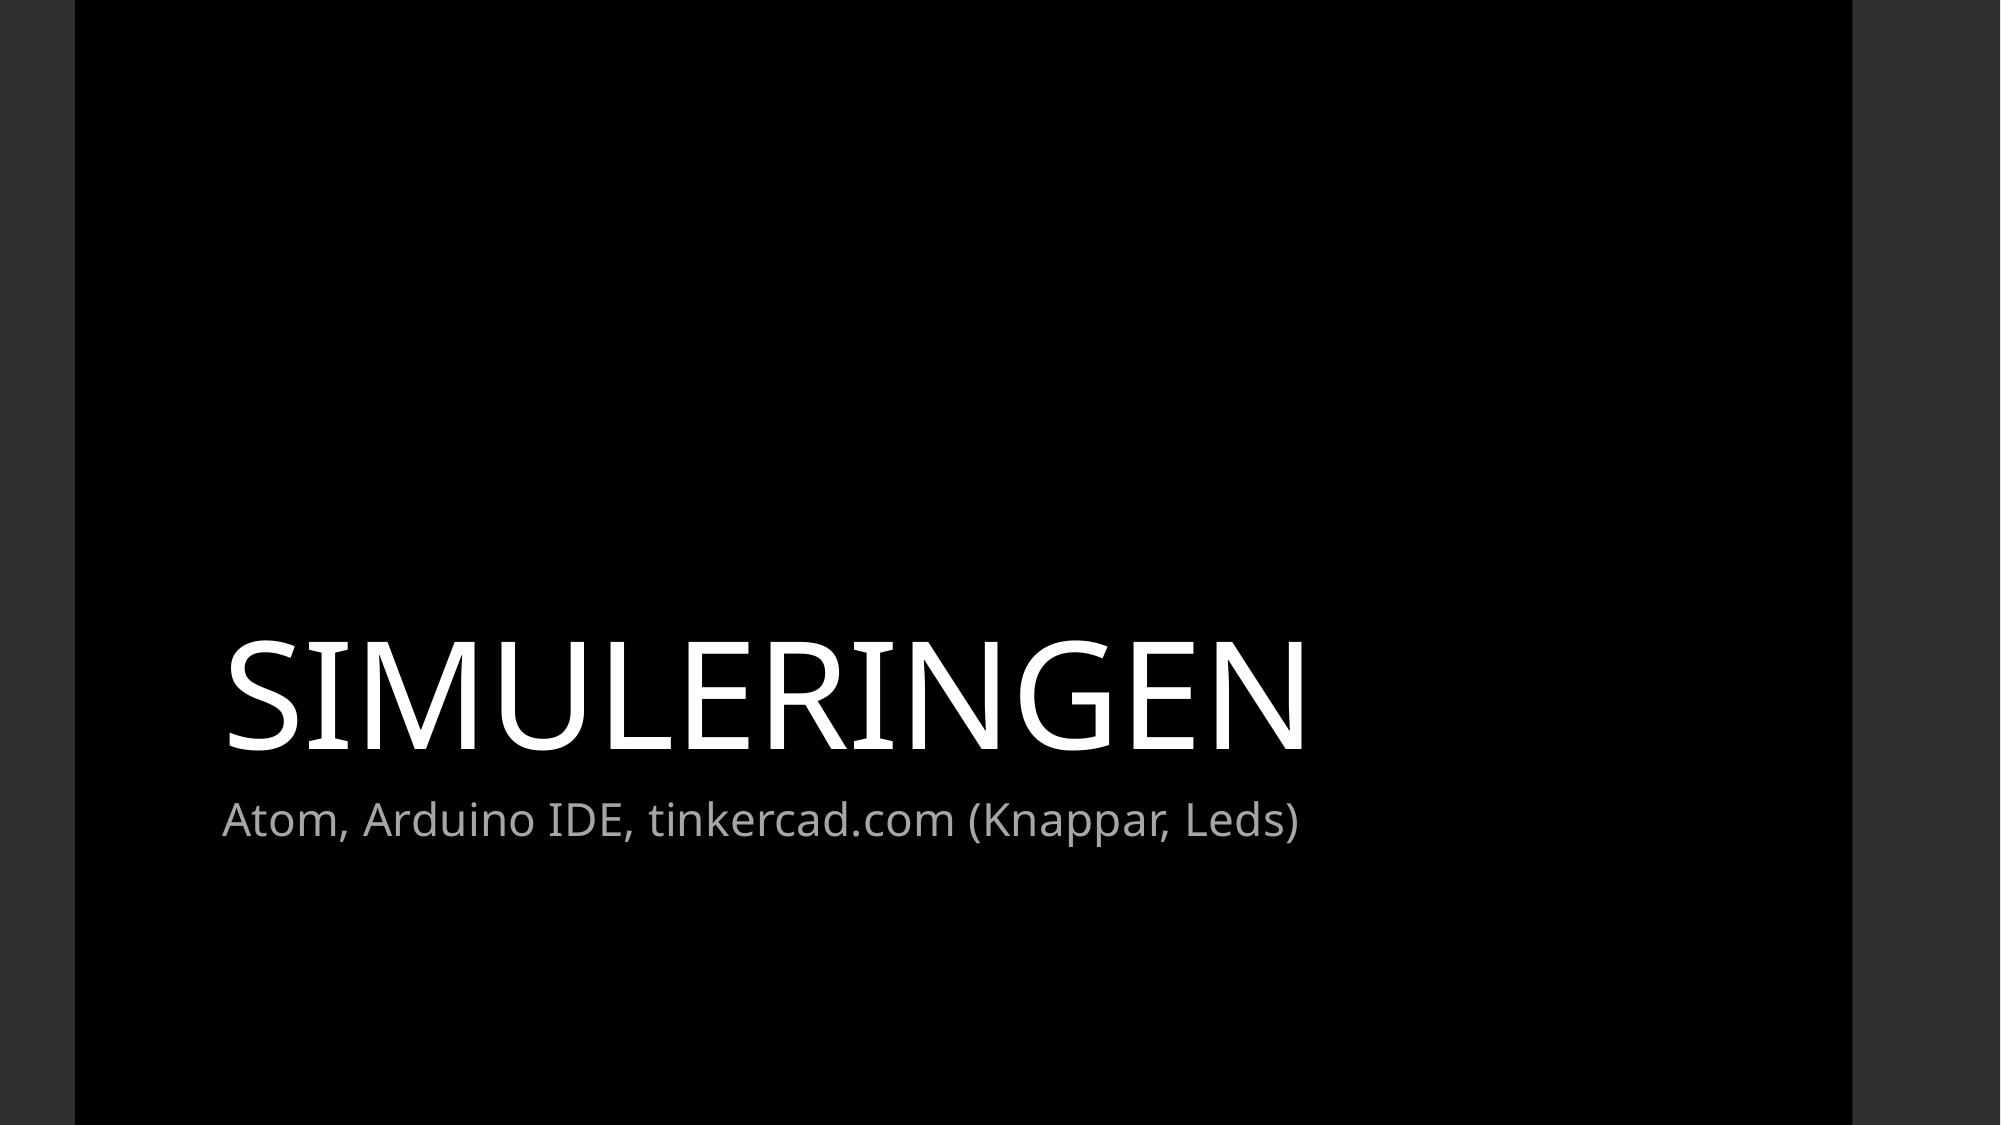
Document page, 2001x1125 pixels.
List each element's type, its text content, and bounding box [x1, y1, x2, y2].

title SIMULERINGEN [206, 124, 1752, 787]
subtitle Atom, Arduino IDE, tinkercad.com (Knappar, Leds) [206, 787, 1752, 1065]
